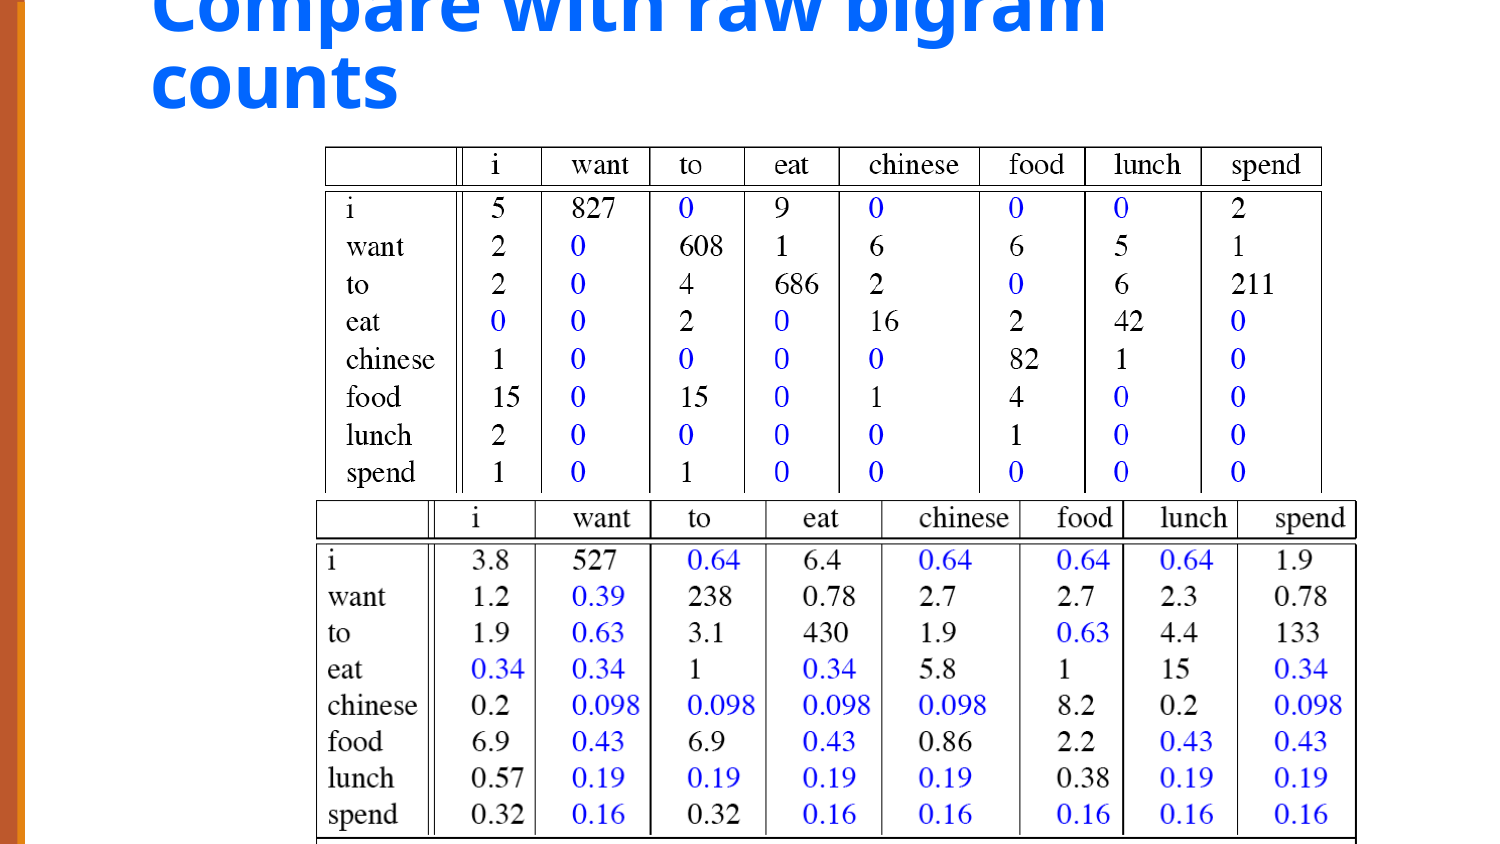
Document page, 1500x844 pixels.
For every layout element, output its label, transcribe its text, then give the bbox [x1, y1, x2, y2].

picture [311, 133, 1363, 844]
title Compare with raw bigram counts [135, 19, 1373, 132]
